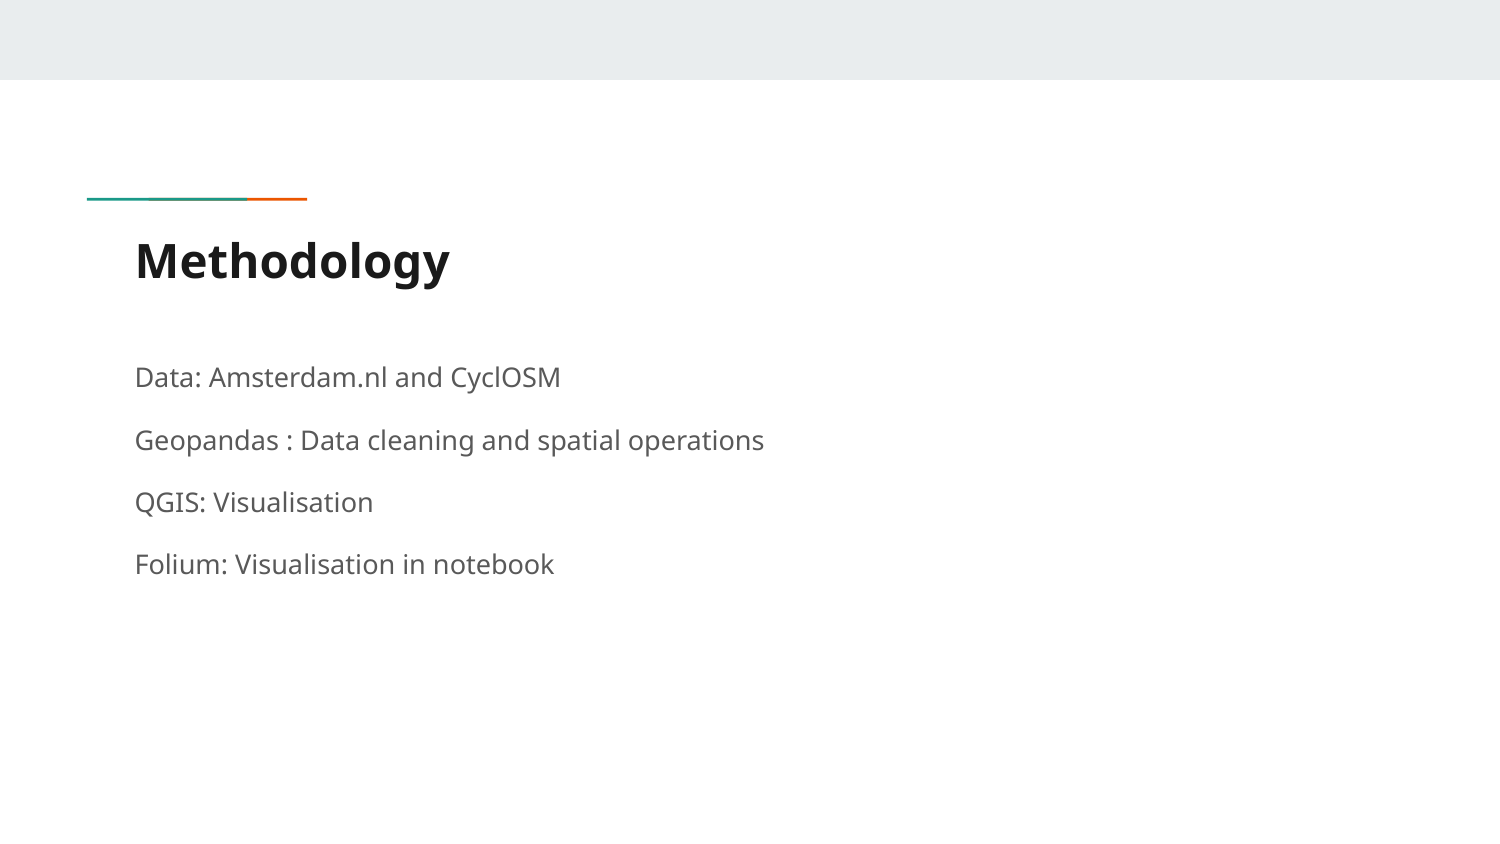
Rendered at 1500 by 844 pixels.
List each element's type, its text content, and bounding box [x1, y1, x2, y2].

list Data: Amsterdam.nl and CyclOSM Geopandas : Data cleaning and spatial operations QGIS: Visualisation Folium: Visualisation in notebook [119, 341, 1381, 712]
title Methodology [119, 216, 1381, 305]
